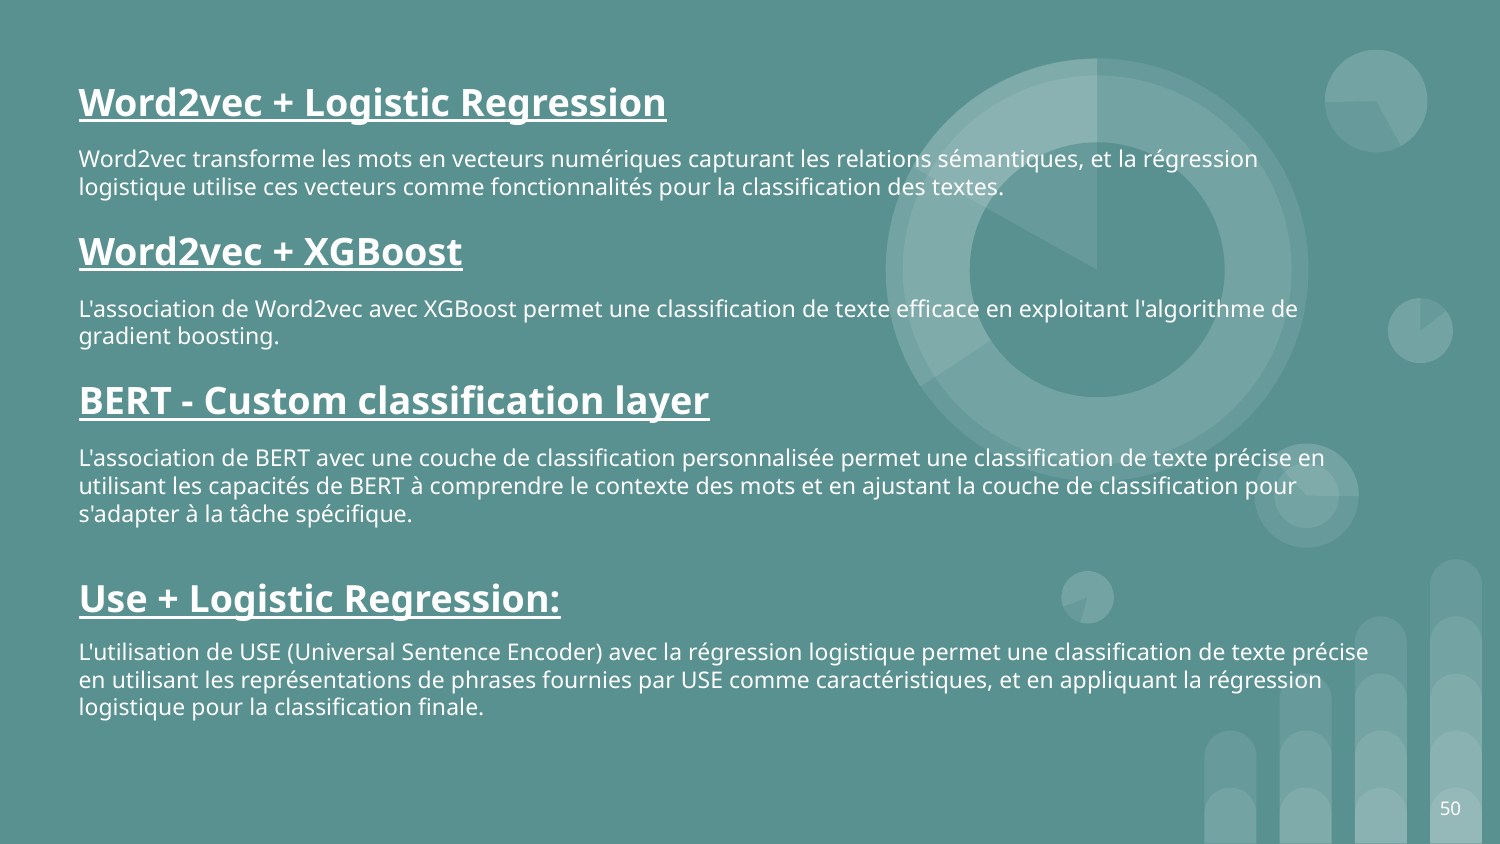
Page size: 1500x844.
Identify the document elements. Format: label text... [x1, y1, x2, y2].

slide_number ‹#› [1386, 777, 1477, 842]
title Word2vec + Logistic Regression Word2vec transforme les mots en vecteurs numériques capturant les relations sémantiques, et la régression logistique utilise ces vecteurs comme fonctionnalités pour la classification des textes. Word2vec + XGBoost L'association de Word2vec avec XGBoost permet une classification de texte efficace en exploitant l'algorithme de gradient boosting. BERT - Custom classification layer L'association de BERT avec une couche de classification personnalisée permet une classification de texte précise en utilisant les capacités de BERT à comprendre le contexte des mots et en ajustant la couche de classification pour s'adapter à la tâche spécifique. Use + Logistic Regression: L'utilisation de USE (Universal Sentence Encoder) avec la régression logistique permet une classification de texte précise en utilisant les représentations de phrases fournies par USE comme caractéristiques, et en appliquant la régression logistique pour la classification finale. [63, 63, 1387, 748]
